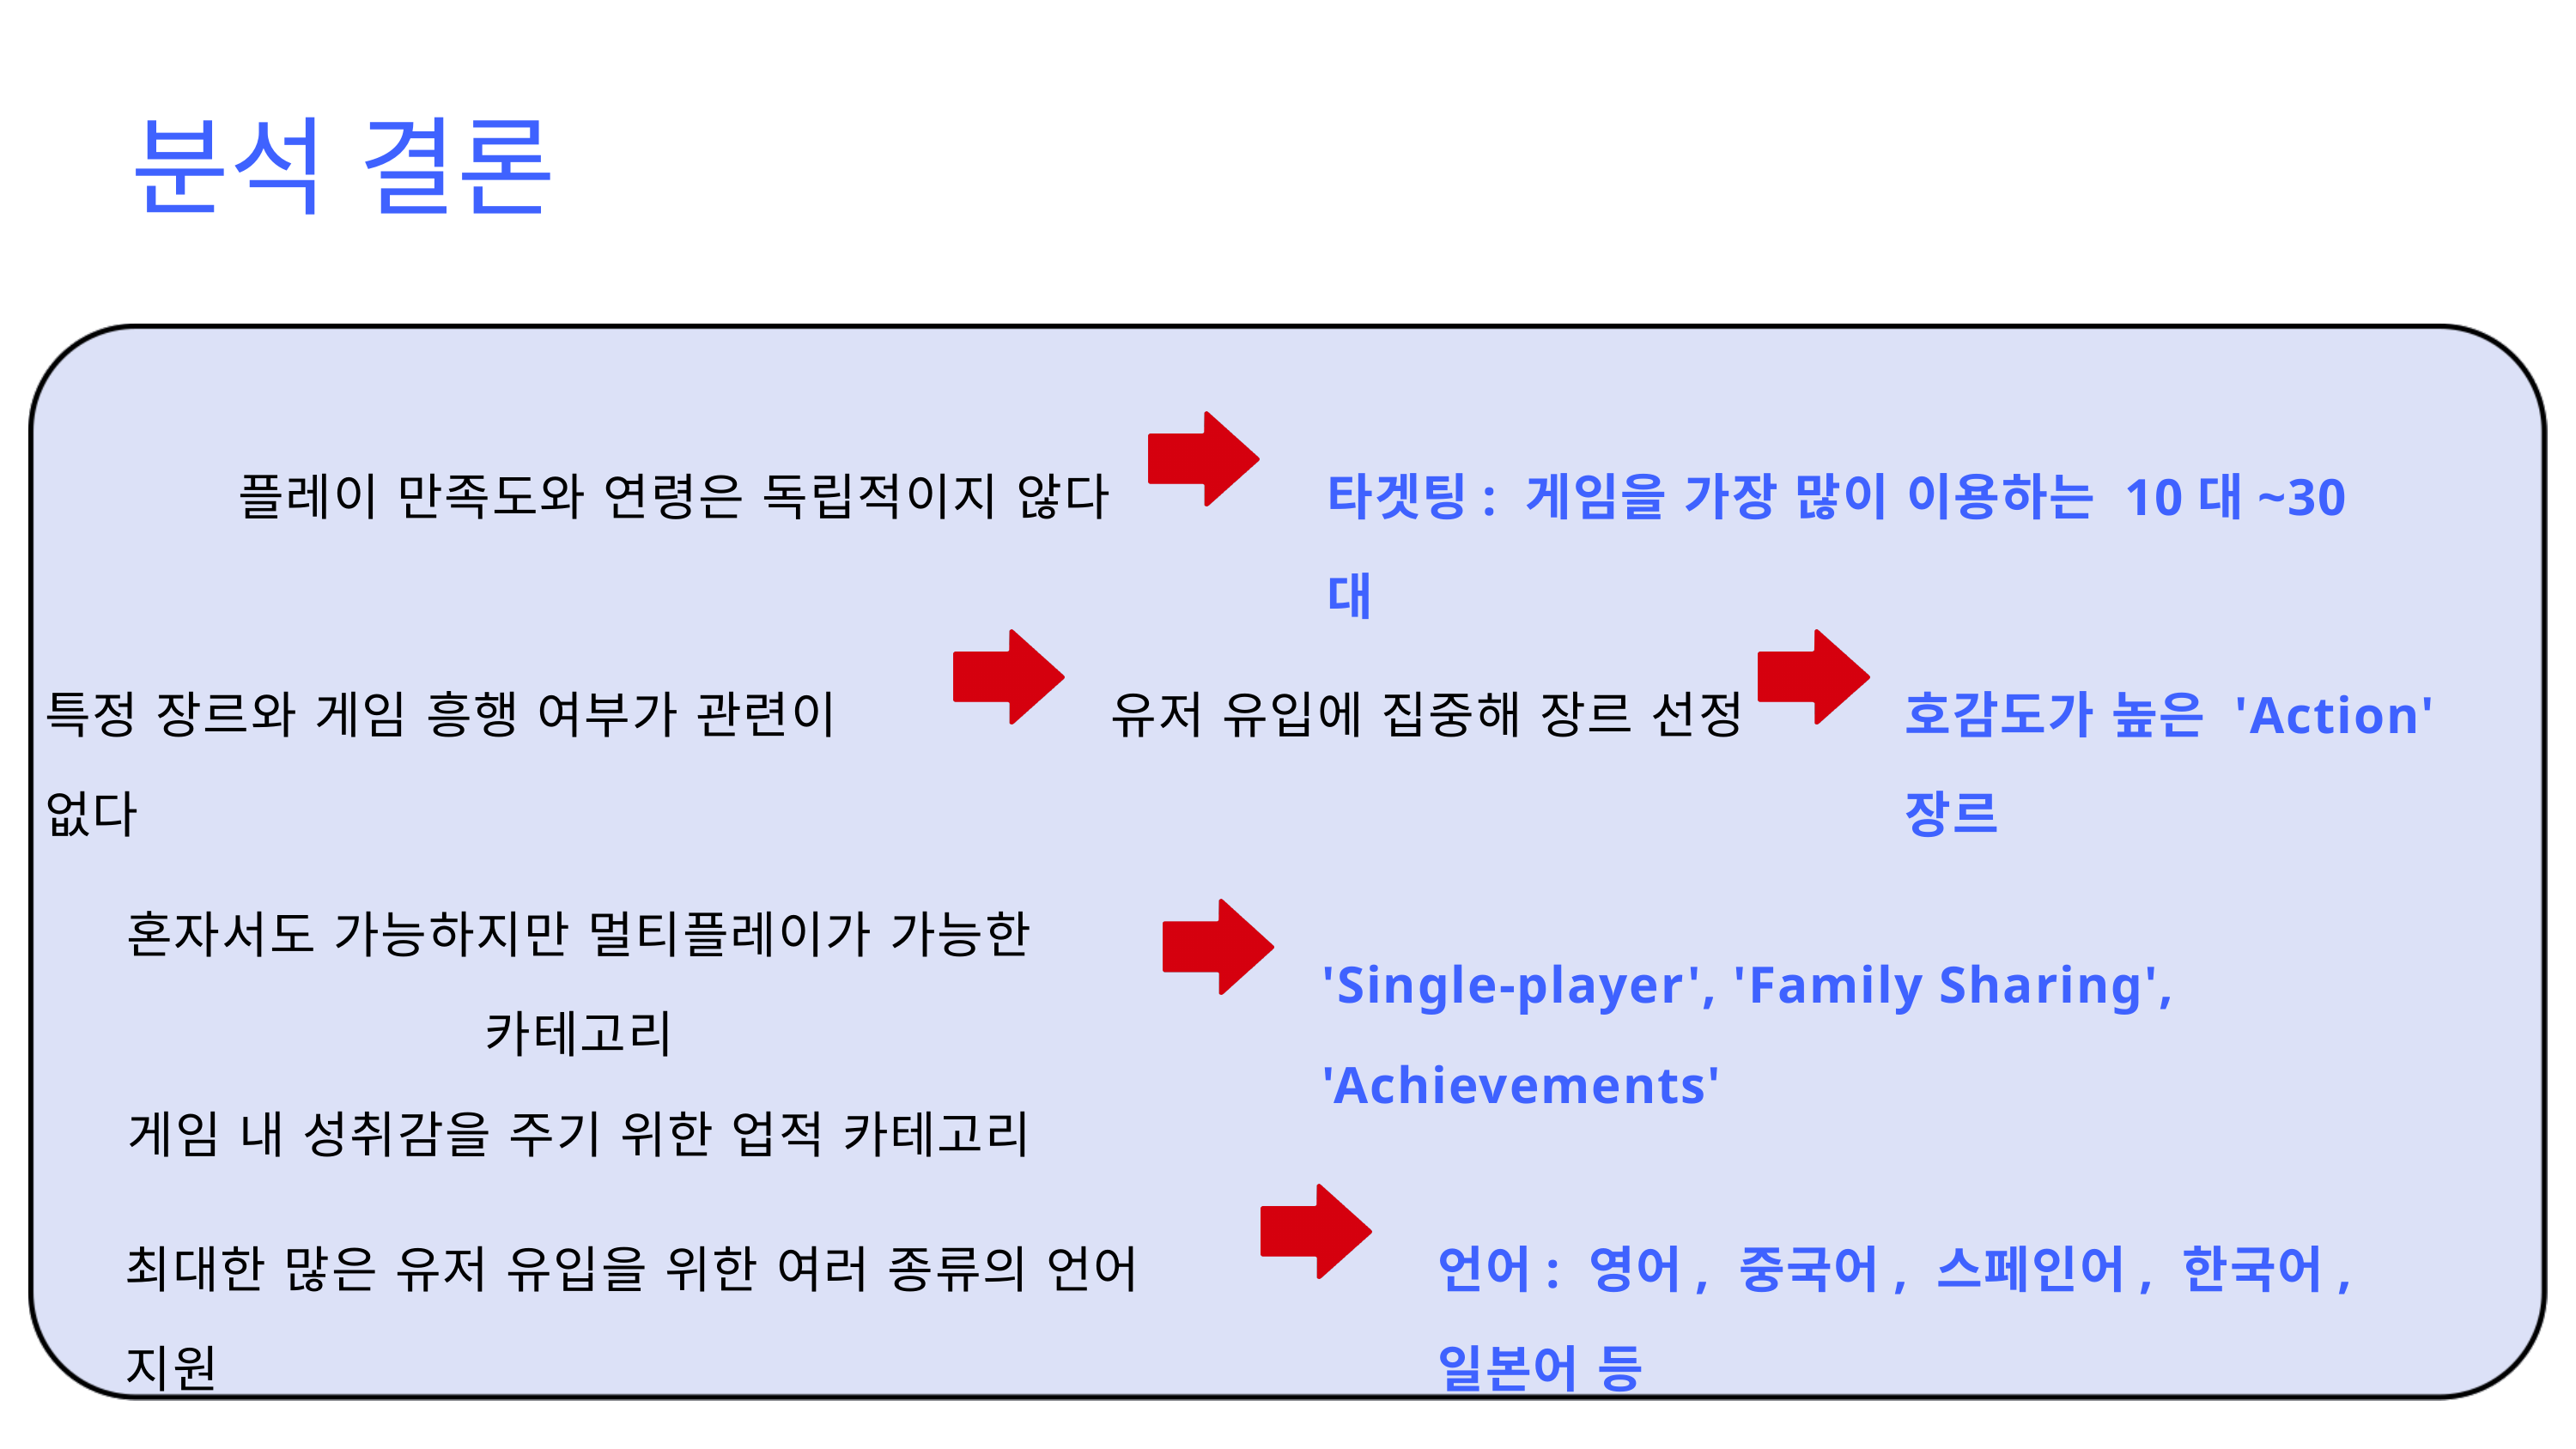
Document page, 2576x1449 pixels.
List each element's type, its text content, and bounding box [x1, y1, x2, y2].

picture [28, 323, 2548, 1401]
text_box 분석 결론 [131, 93, 961, 244]
